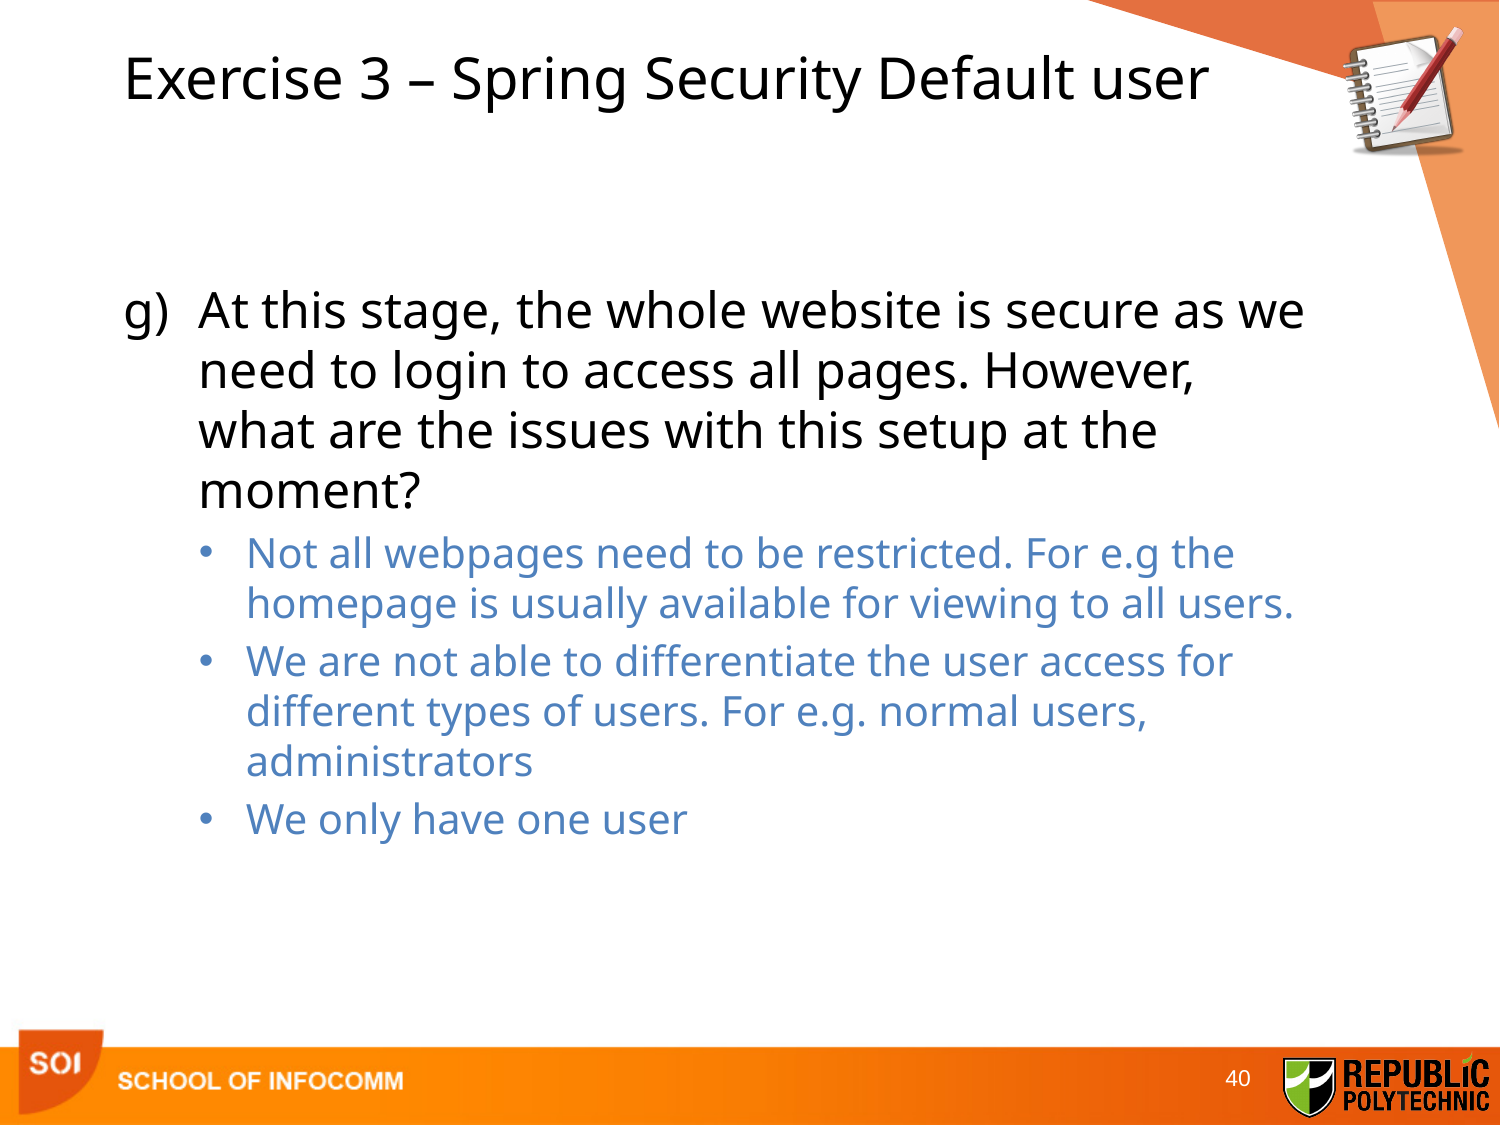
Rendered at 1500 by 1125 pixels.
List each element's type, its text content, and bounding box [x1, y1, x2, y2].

picture [0, 0, 1500, 1125]
list At this stage, the whole website is secure as we need to login to access all pages. However, what are the issues with this setup at the moment? Not all webpages need to be restricted. For e.g the homepage is usually available for viewing to all users. We are not able to differentiate the user access for different types of users. For e.g. normal users, administrators We only have one user [109, 270, 1336, 888]
slide_number 40 [1210, 1056, 1500, 1117]
title Exercise 3 – Spring Security Default user [109, 34, 1249, 134]
